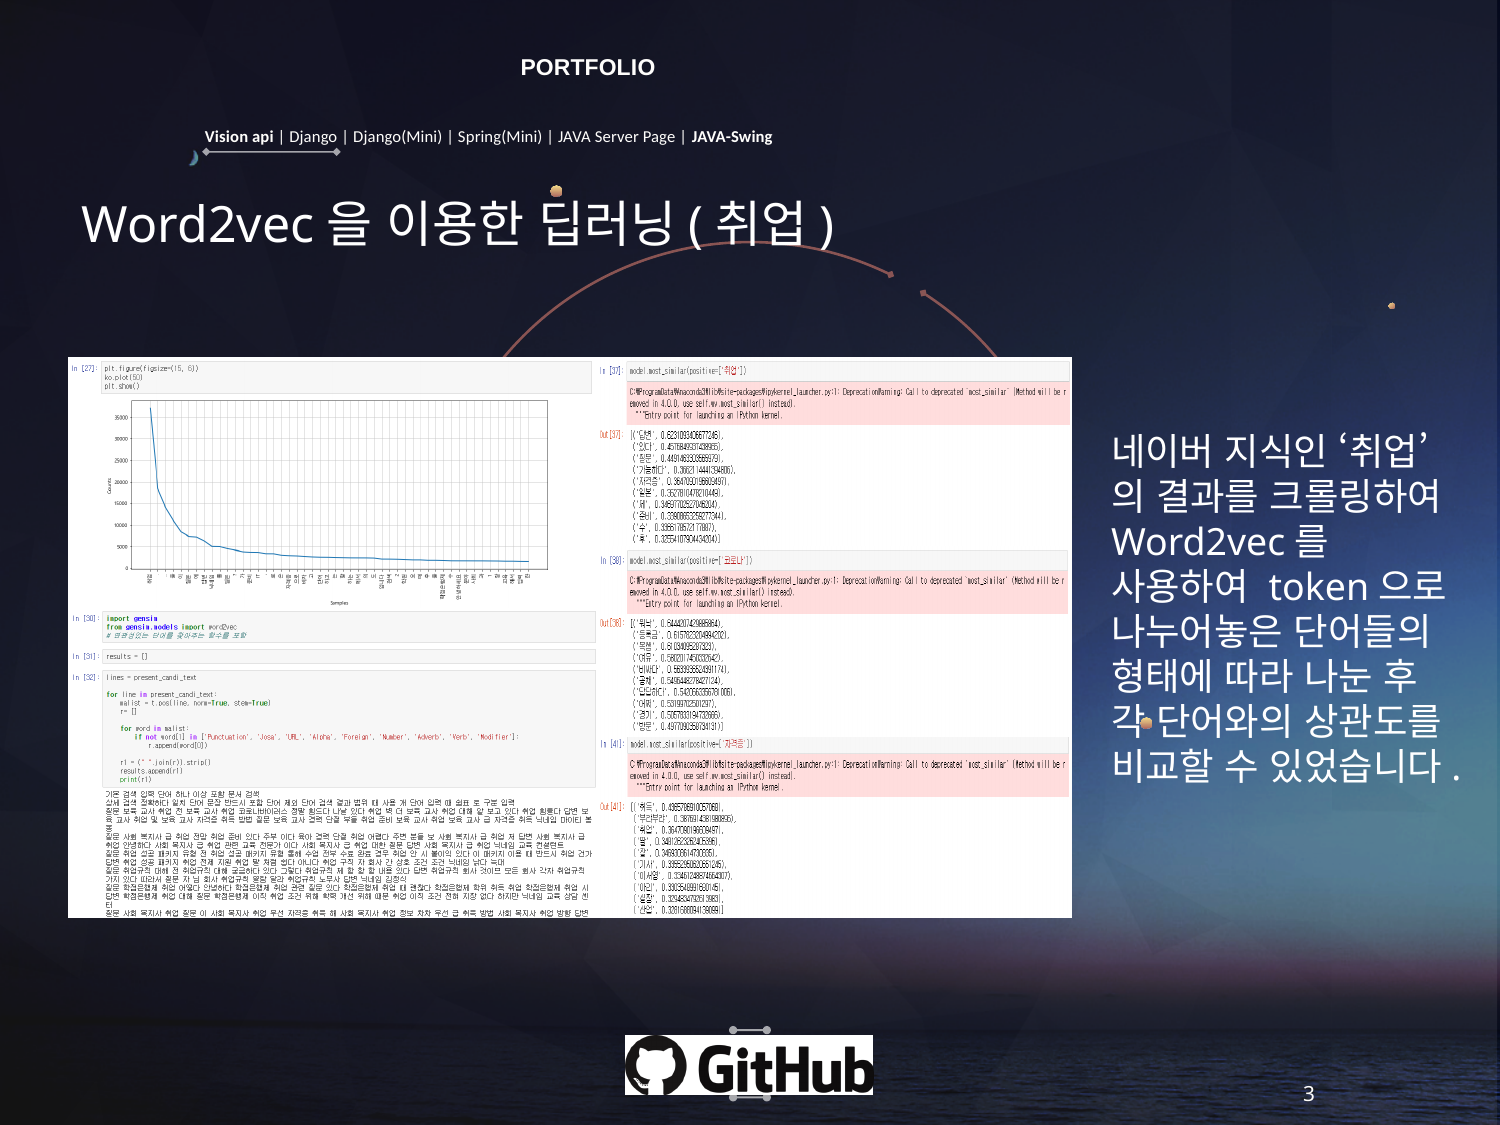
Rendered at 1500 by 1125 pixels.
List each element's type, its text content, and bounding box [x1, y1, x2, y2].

text_box Word2vec을 이용한 딥러닝(취업) [81, 192, 1176, 299]
slide_number 3 [1249, 1078, 1330, 1112]
text_box Vision api | Django | Django(Mini) | Spring(Mini) | JAVA Server Page | JAVA-Swing [186, 120, 1316, 152]
text_box PORTFOLIO [505, 18, 995, 114]
picture [0, 0, 1500, 1125]
text_box 네이버 지식인 ‘취업’의 결과를 크롤링하여 Word2vec를 사용하여 token으로 나누어놓은 단어들의 형태에 따라 나눈 후 각 단어와의 상관도를 비교할 수 있었습니다. [1096, 420, 1463, 796]
